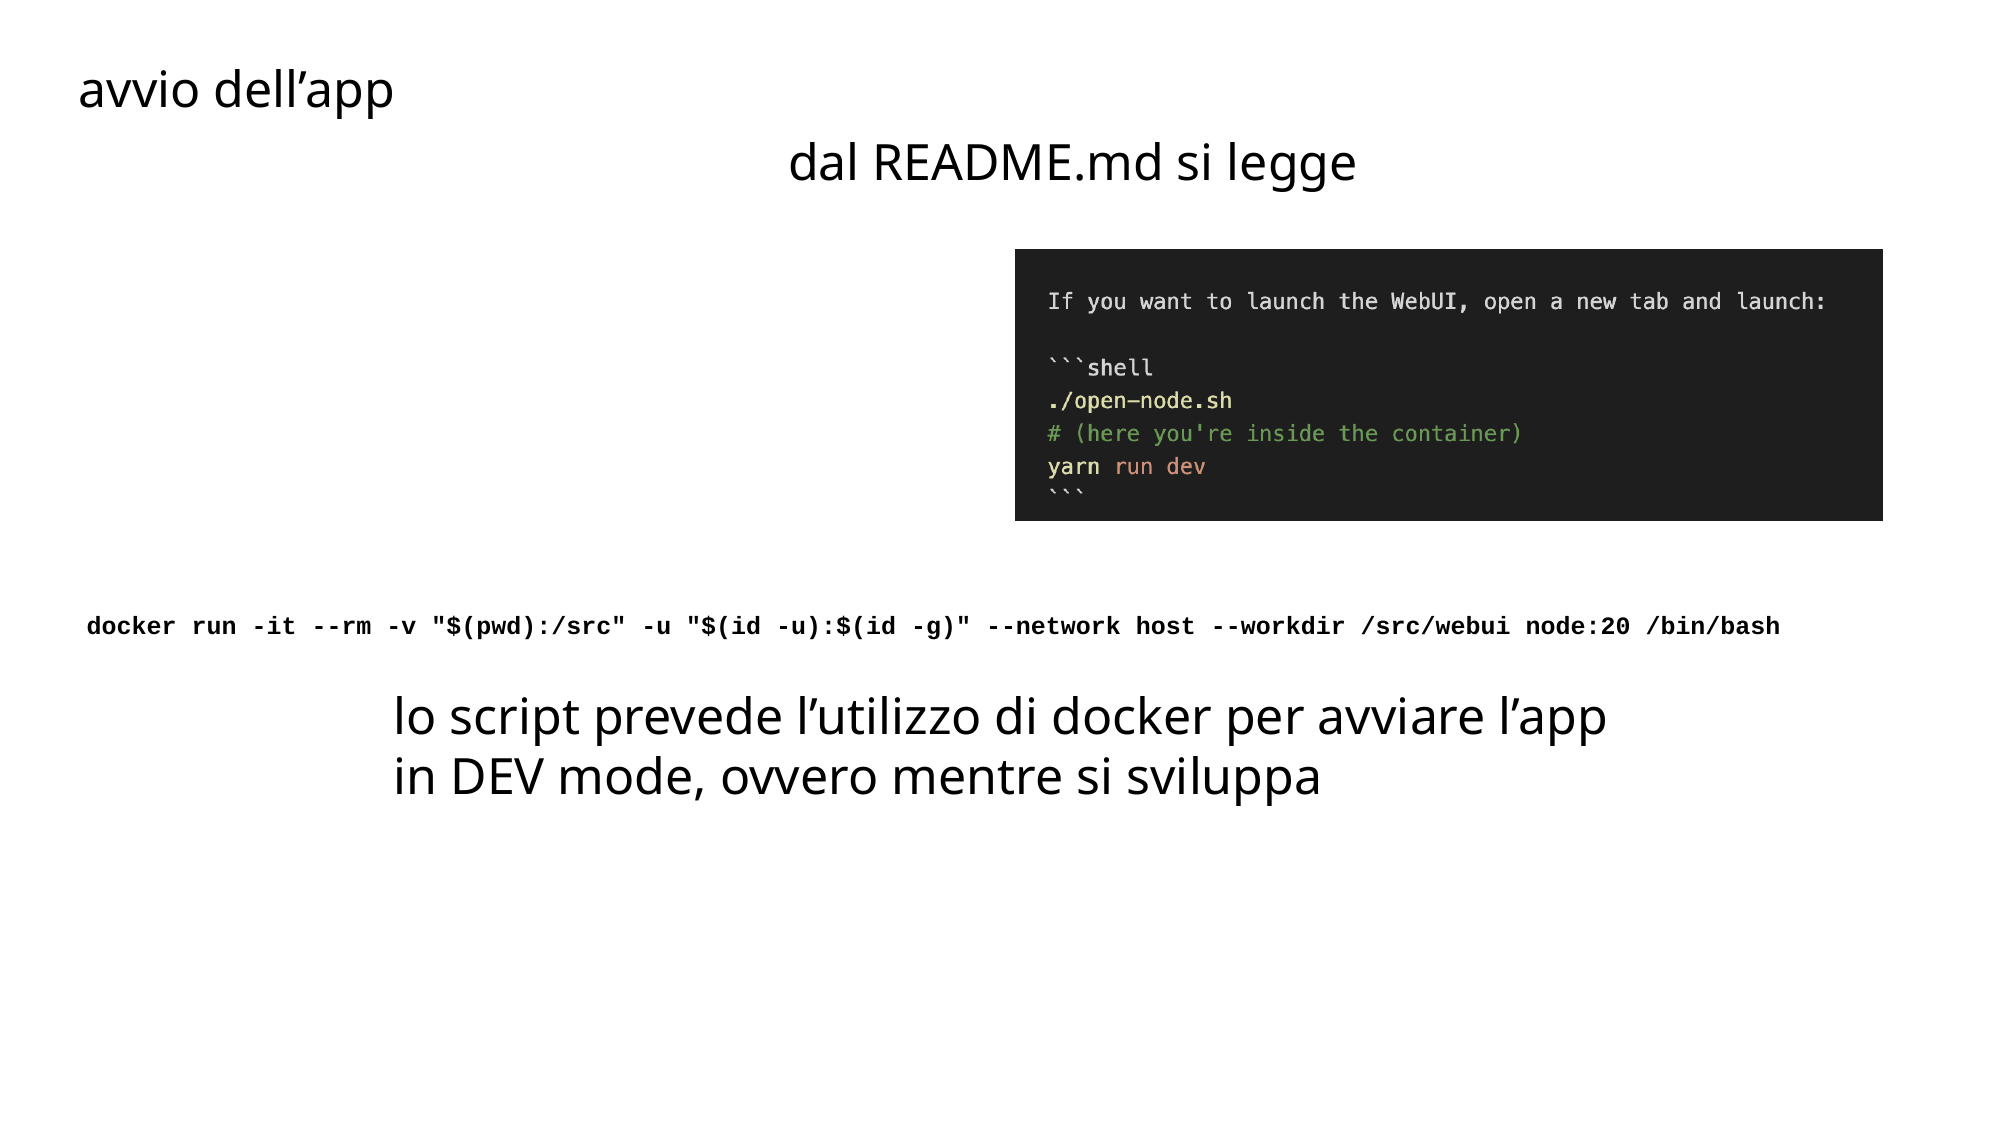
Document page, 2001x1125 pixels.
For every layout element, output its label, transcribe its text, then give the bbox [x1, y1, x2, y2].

picture [1014, 248, 1883, 522]
text_box avvio dell’app [63, 50, 410, 126]
text_box lo script prevede l’utilizzo di docker per avviare l’app in DEV mode, ovvero mentre si sviluppa [378, 677, 1624, 812]
text_box dal README.md si legge [773, 122, 1373, 198]
text_box docker run -it --rm -v "$(pwd):/src" -u "$(id -u):$(id -g)" --network host --workdir /src/webui node:20 /bin/bash [71, 604, 1855, 648]
